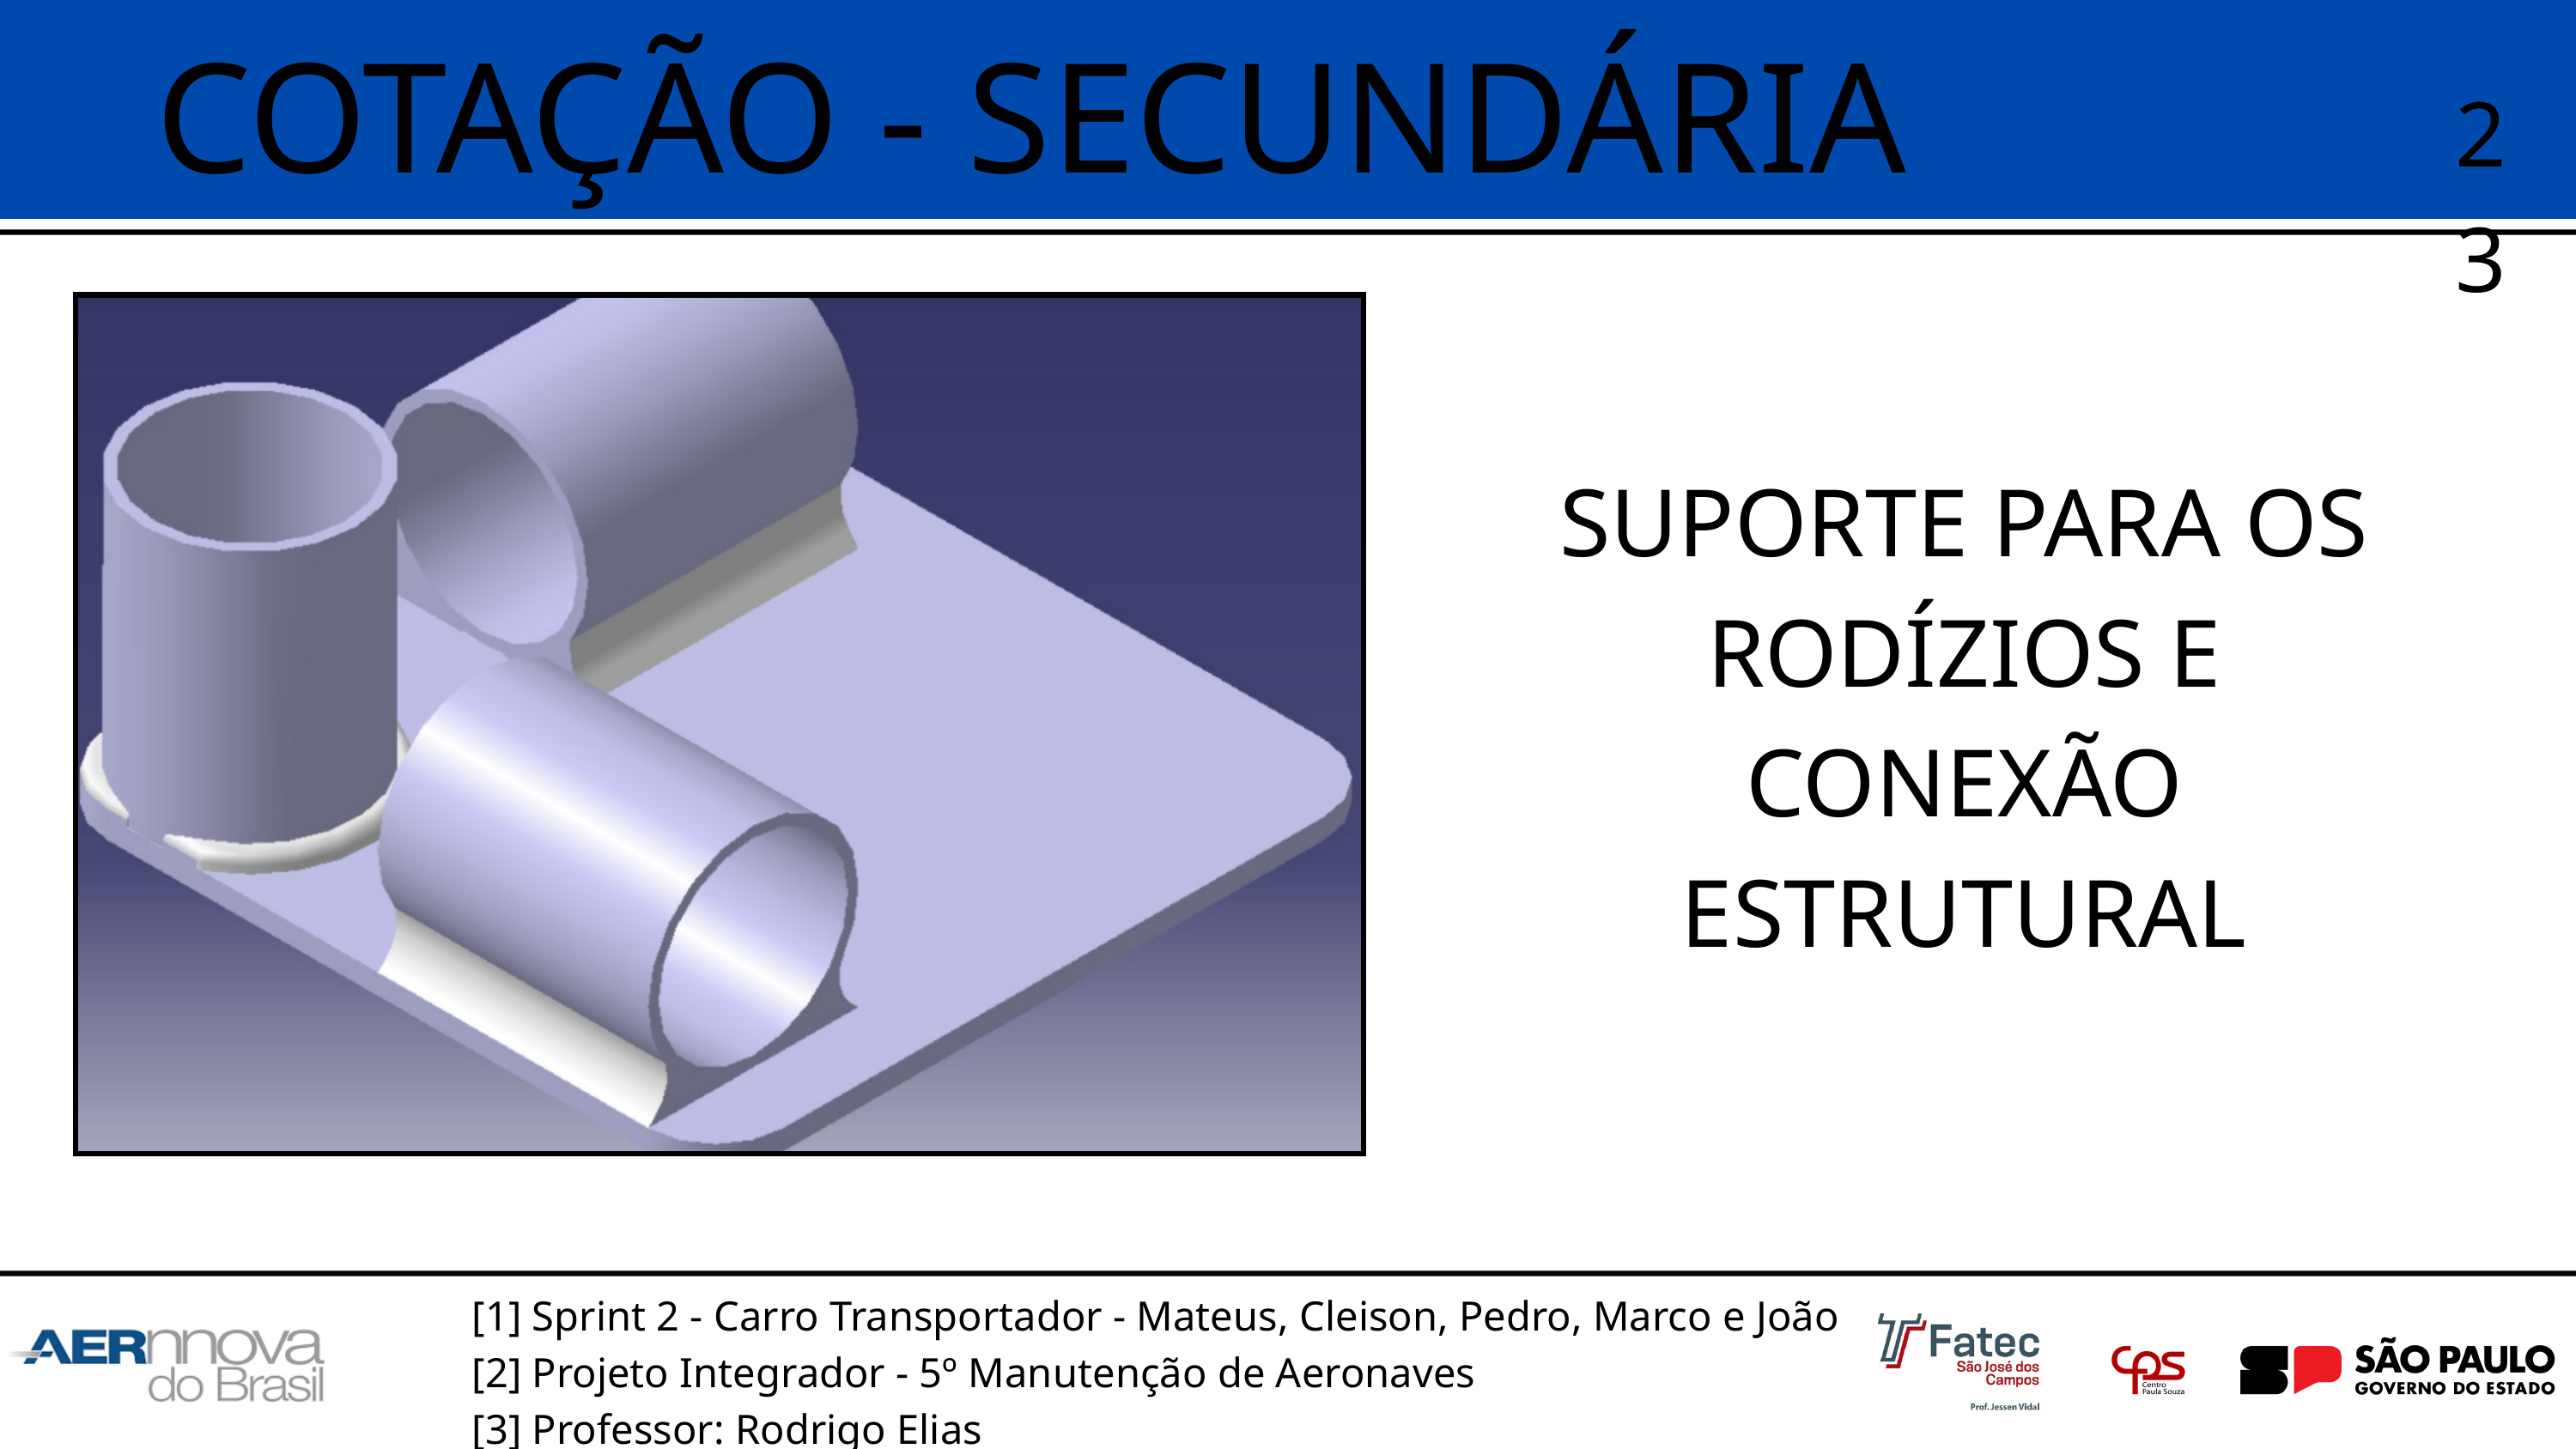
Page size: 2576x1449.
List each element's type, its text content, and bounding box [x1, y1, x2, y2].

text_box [1869, 1313, 2576, 1418]
text_box [76, 294, 1364, 1154]
text_box [0, 1294, 331, 1437]
text_box SUPORTE PARA OS RODÍZIOS E CONEXÃO ESTRUTURAL [1497, 445, 2432, 967]
text_box 23 [2430, 228, 2533, 311]
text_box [0, 0, 2576, 220]
text_box [1] Sprint 2 - Carro Transportador - Mateus, Cleison, Pedro, Marco e João [2] Projeto Integrador - 5º Manutenção de Aeronaves [3] Professor: Rodrigo Elias [471, 1282, 1870, 1449]
